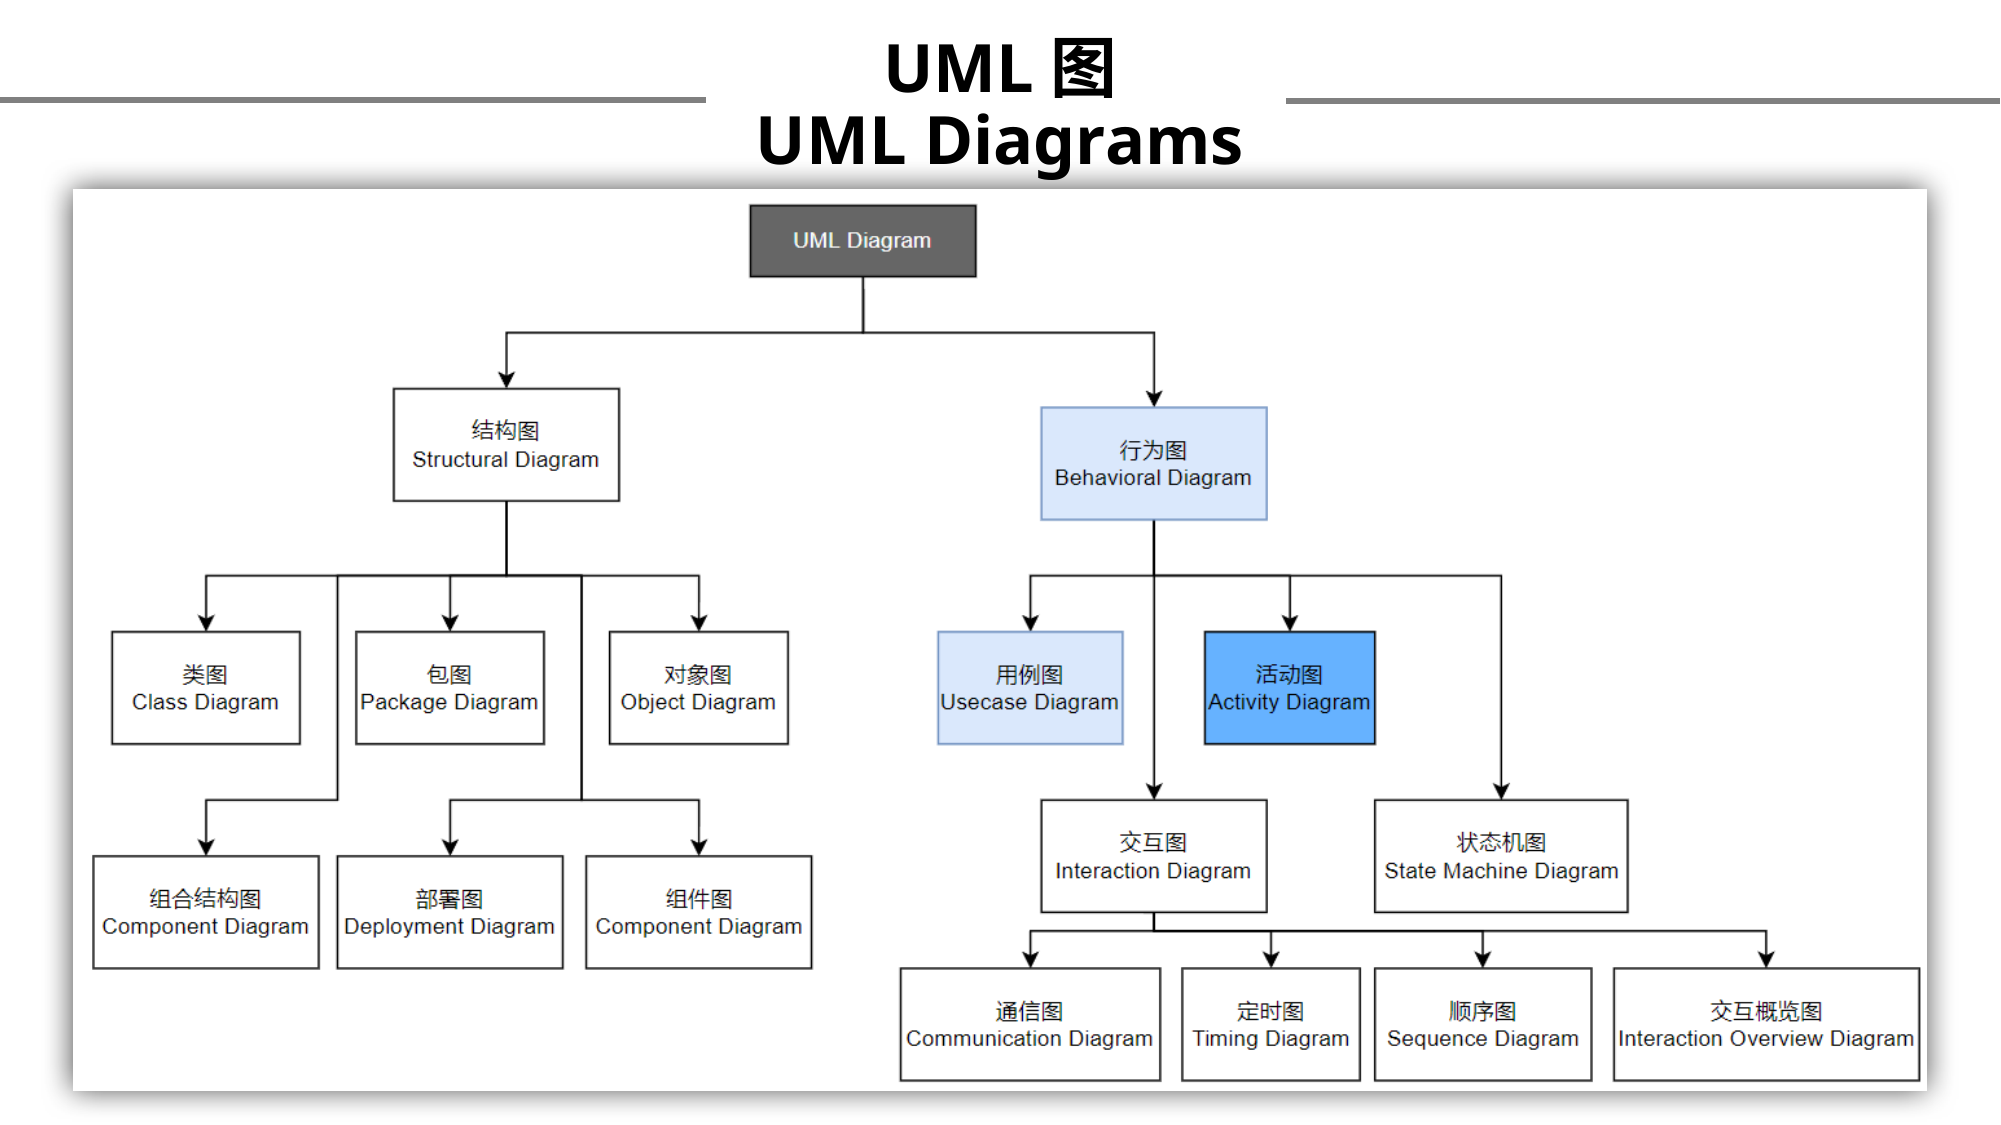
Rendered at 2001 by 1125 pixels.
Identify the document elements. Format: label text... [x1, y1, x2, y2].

text_box UML图 UML Diagrams [275, 15, 1725, 165]
picture [72, 189, 1927, 1091]
